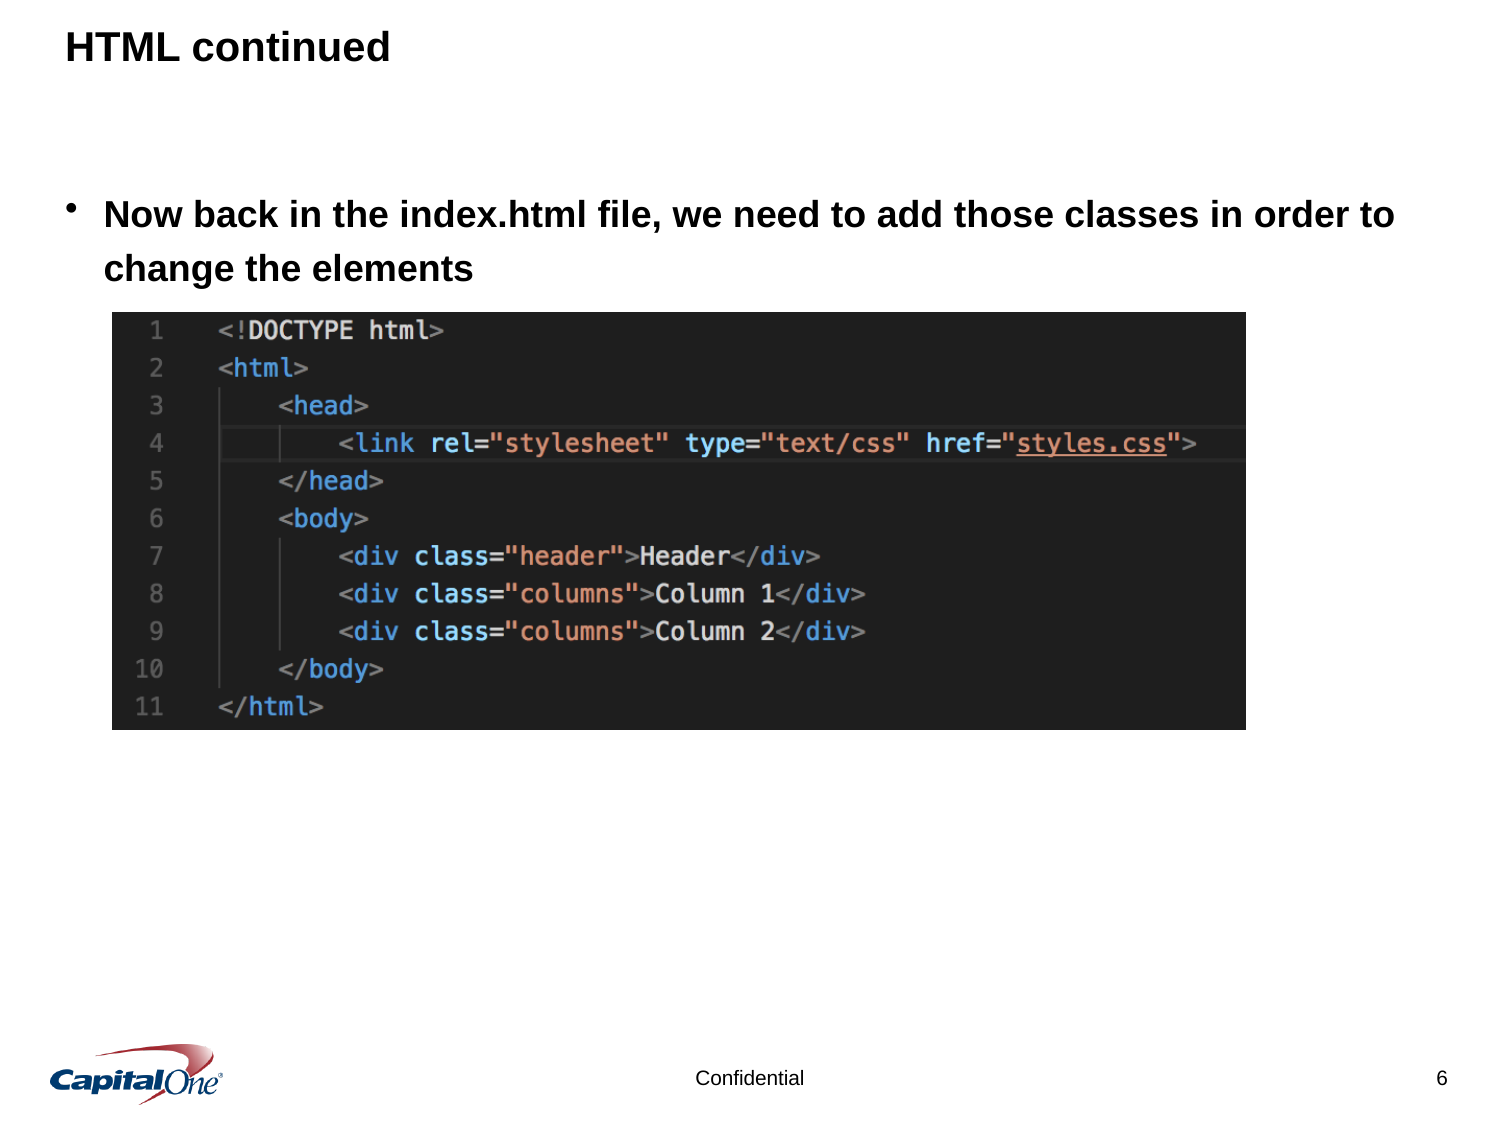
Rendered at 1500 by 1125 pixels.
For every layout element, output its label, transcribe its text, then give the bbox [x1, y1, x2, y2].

picture [112, 312, 1247, 730]
list Now back in the index.html file, we need to add those classes in order to change the elements [49, 173, 1451, 988]
picture [50, 1044, 223, 1105]
title HTML continued [49, 12, 1451, 129]
